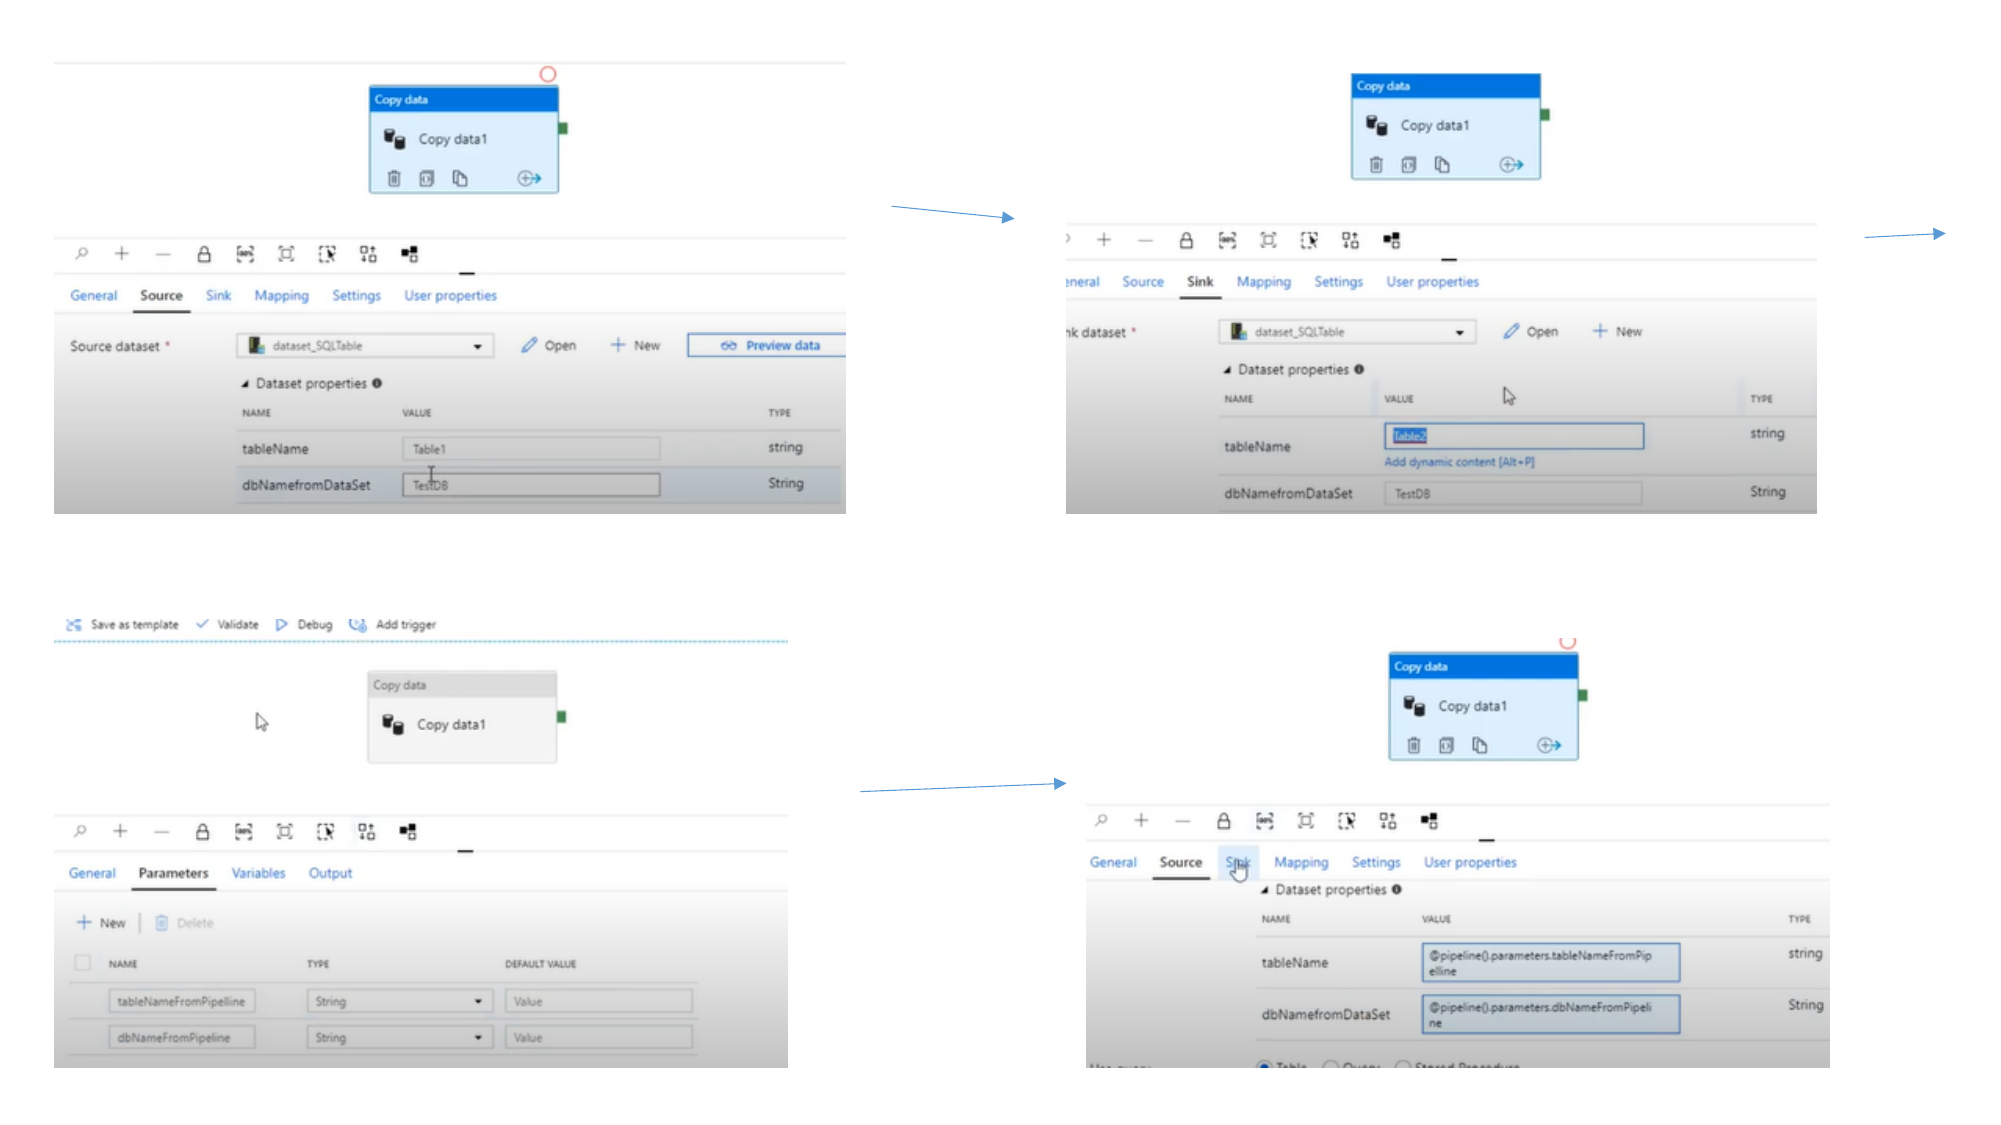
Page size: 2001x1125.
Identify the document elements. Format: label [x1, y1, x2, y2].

picture [1066, 73, 1817, 514]
picture [54, 60, 846, 514]
text_box [1864, 233, 1946, 238]
picture [1086, 638, 1830, 1068]
text_box [891, 206, 1015, 219]
text_box [860, 783, 1067, 792]
picture [54, 619, 788, 1068]
